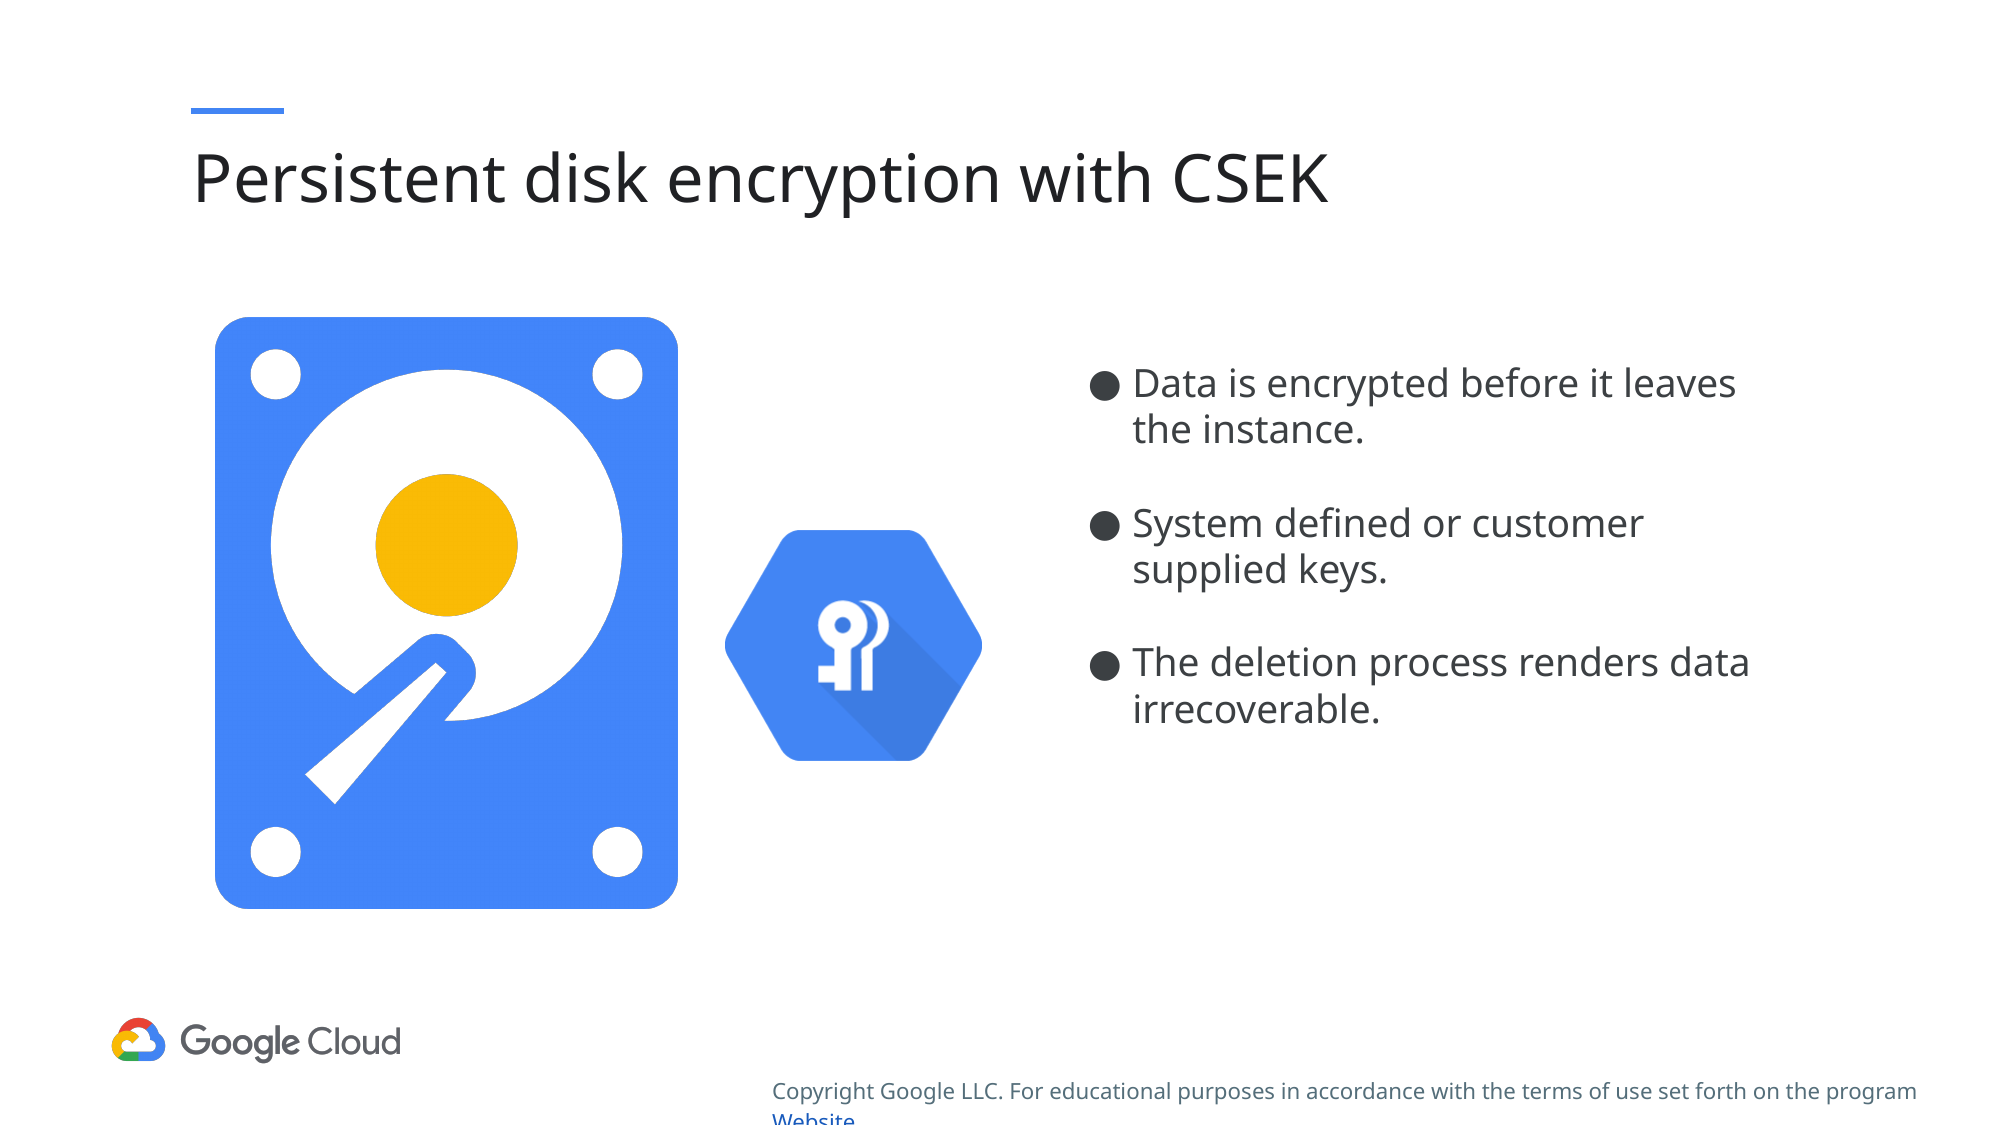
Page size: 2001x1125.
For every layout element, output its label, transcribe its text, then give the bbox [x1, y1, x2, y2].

list Data is encrypted before it leaves the instance. System defined or customer supplied keys. The deletion process renders data irrecoverable. [1072, 348, 1800, 996]
picture [215, 317, 678, 909]
text_box Copyright Google LLC. For educational purposes in accordance with the terms of use set forth on the program Website. [752, 1052, 1990, 1111]
picture [110, 1012, 401, 1068]
title Persistent disk encryption with CSEK [182, 126, 1799, 251]
picture [725, 517, 983, 775]
